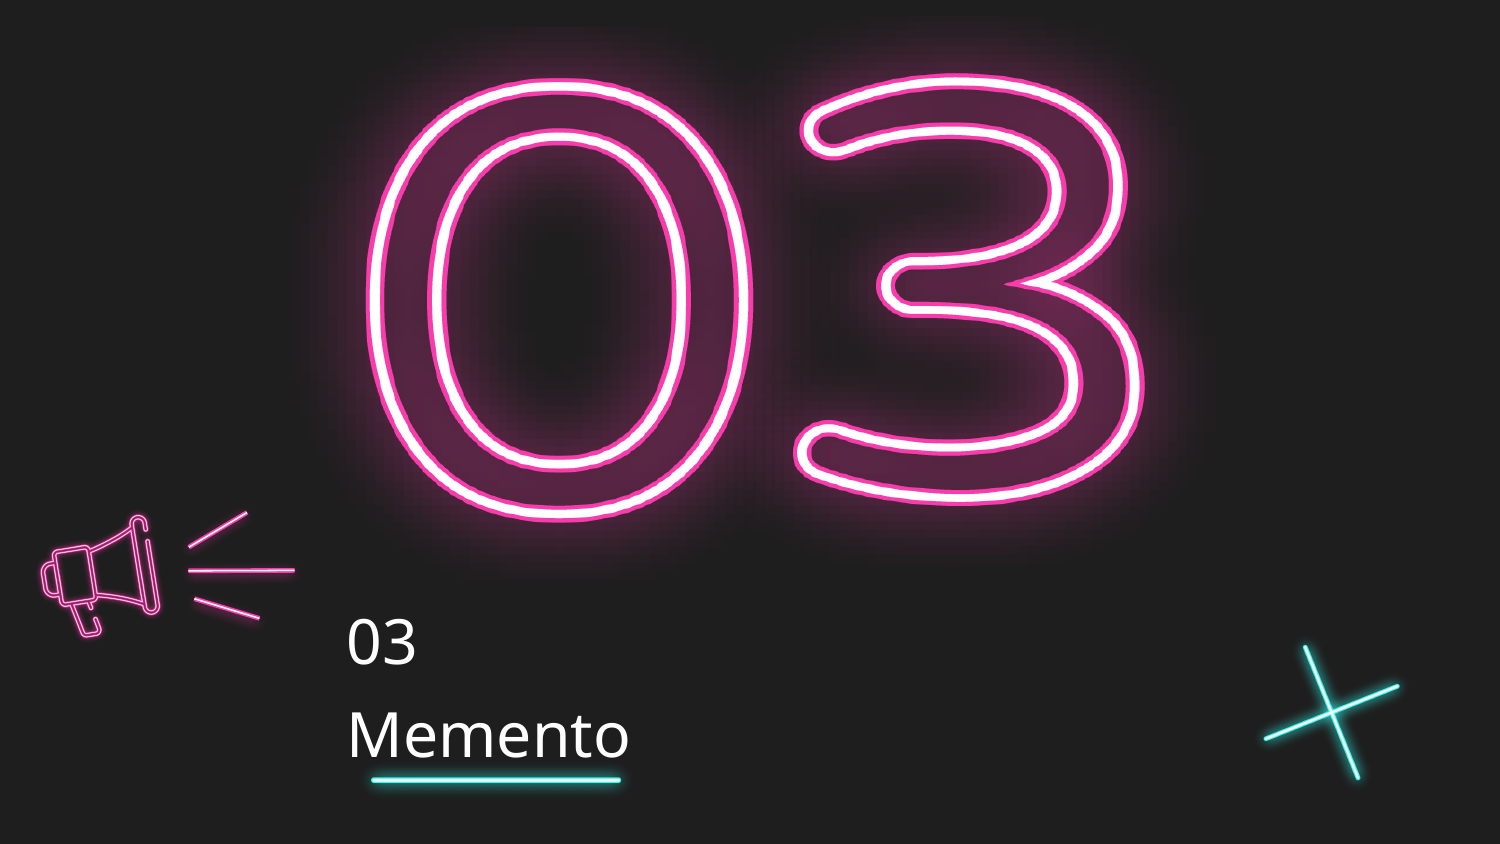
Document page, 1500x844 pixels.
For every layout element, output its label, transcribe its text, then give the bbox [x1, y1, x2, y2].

title 03 [331, 591, 620, 687]
picture [242, 15, 1261, 579]
title Memento [331, 689, 799, 785]
picture [1240, 621, 1423, 803]
picture [348, 755, 642, 805]
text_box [31, 505, 295, 646]
